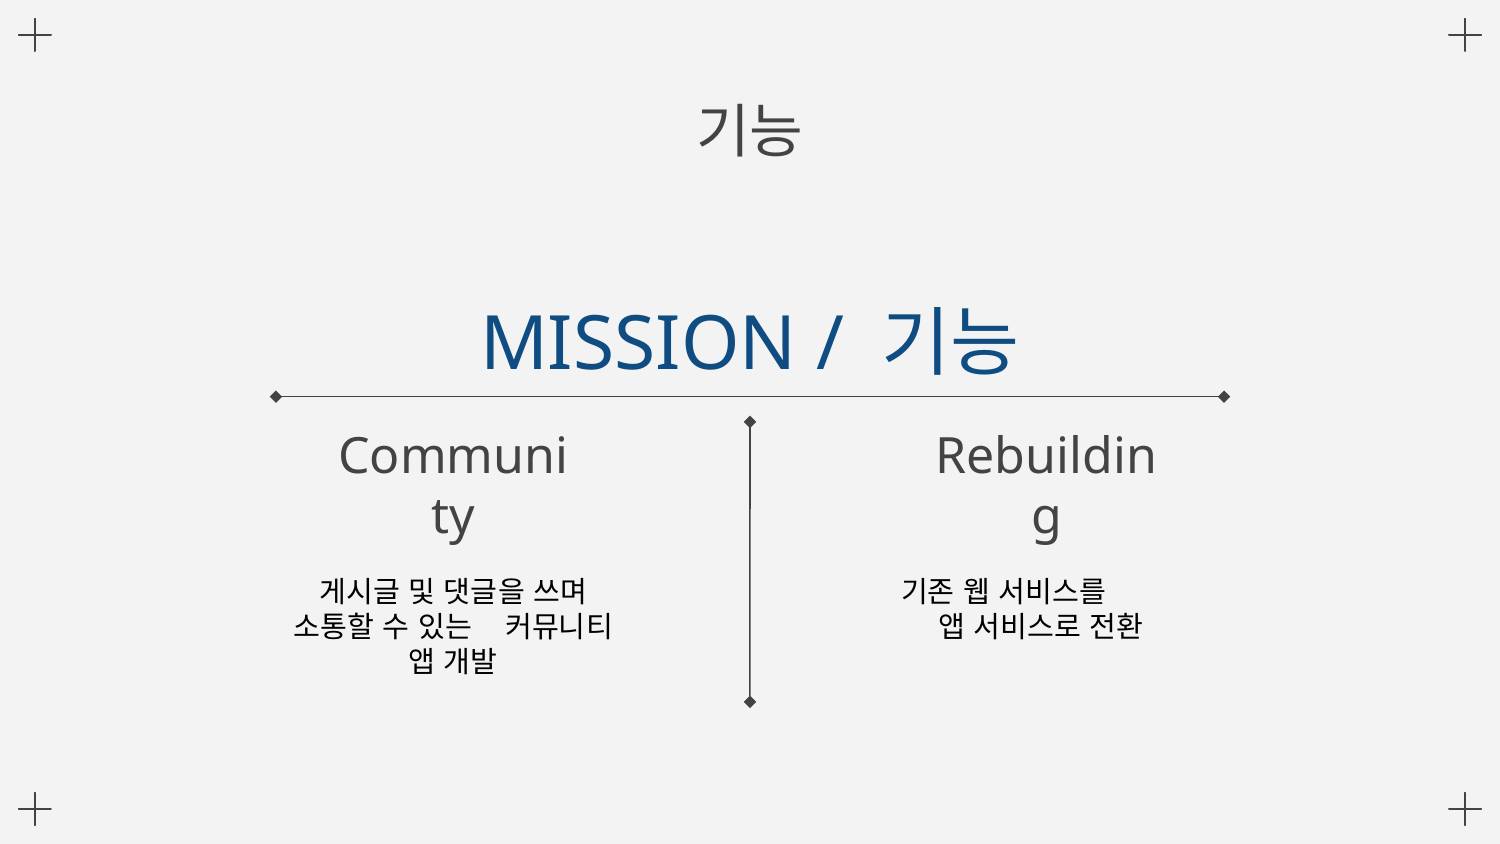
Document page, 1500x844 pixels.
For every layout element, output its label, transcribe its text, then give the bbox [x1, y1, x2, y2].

text_box 게시글 및 댓글을 쓰며 소통할 수 있는 커뮤니티 앱 개발 [276, 558, 631, 686]
title 기능 [231, 79, 1269, 175]
text_box MISSION / 기능 [438, 311, 1061, 367]
text_box 기존 웹 서비스를 앱 서비스로 전환 [885, 558, 1197, 686]
text_box Community [319, 463, 588, 558]
text_box Rebuilding [912, 463, 1181, 558]
